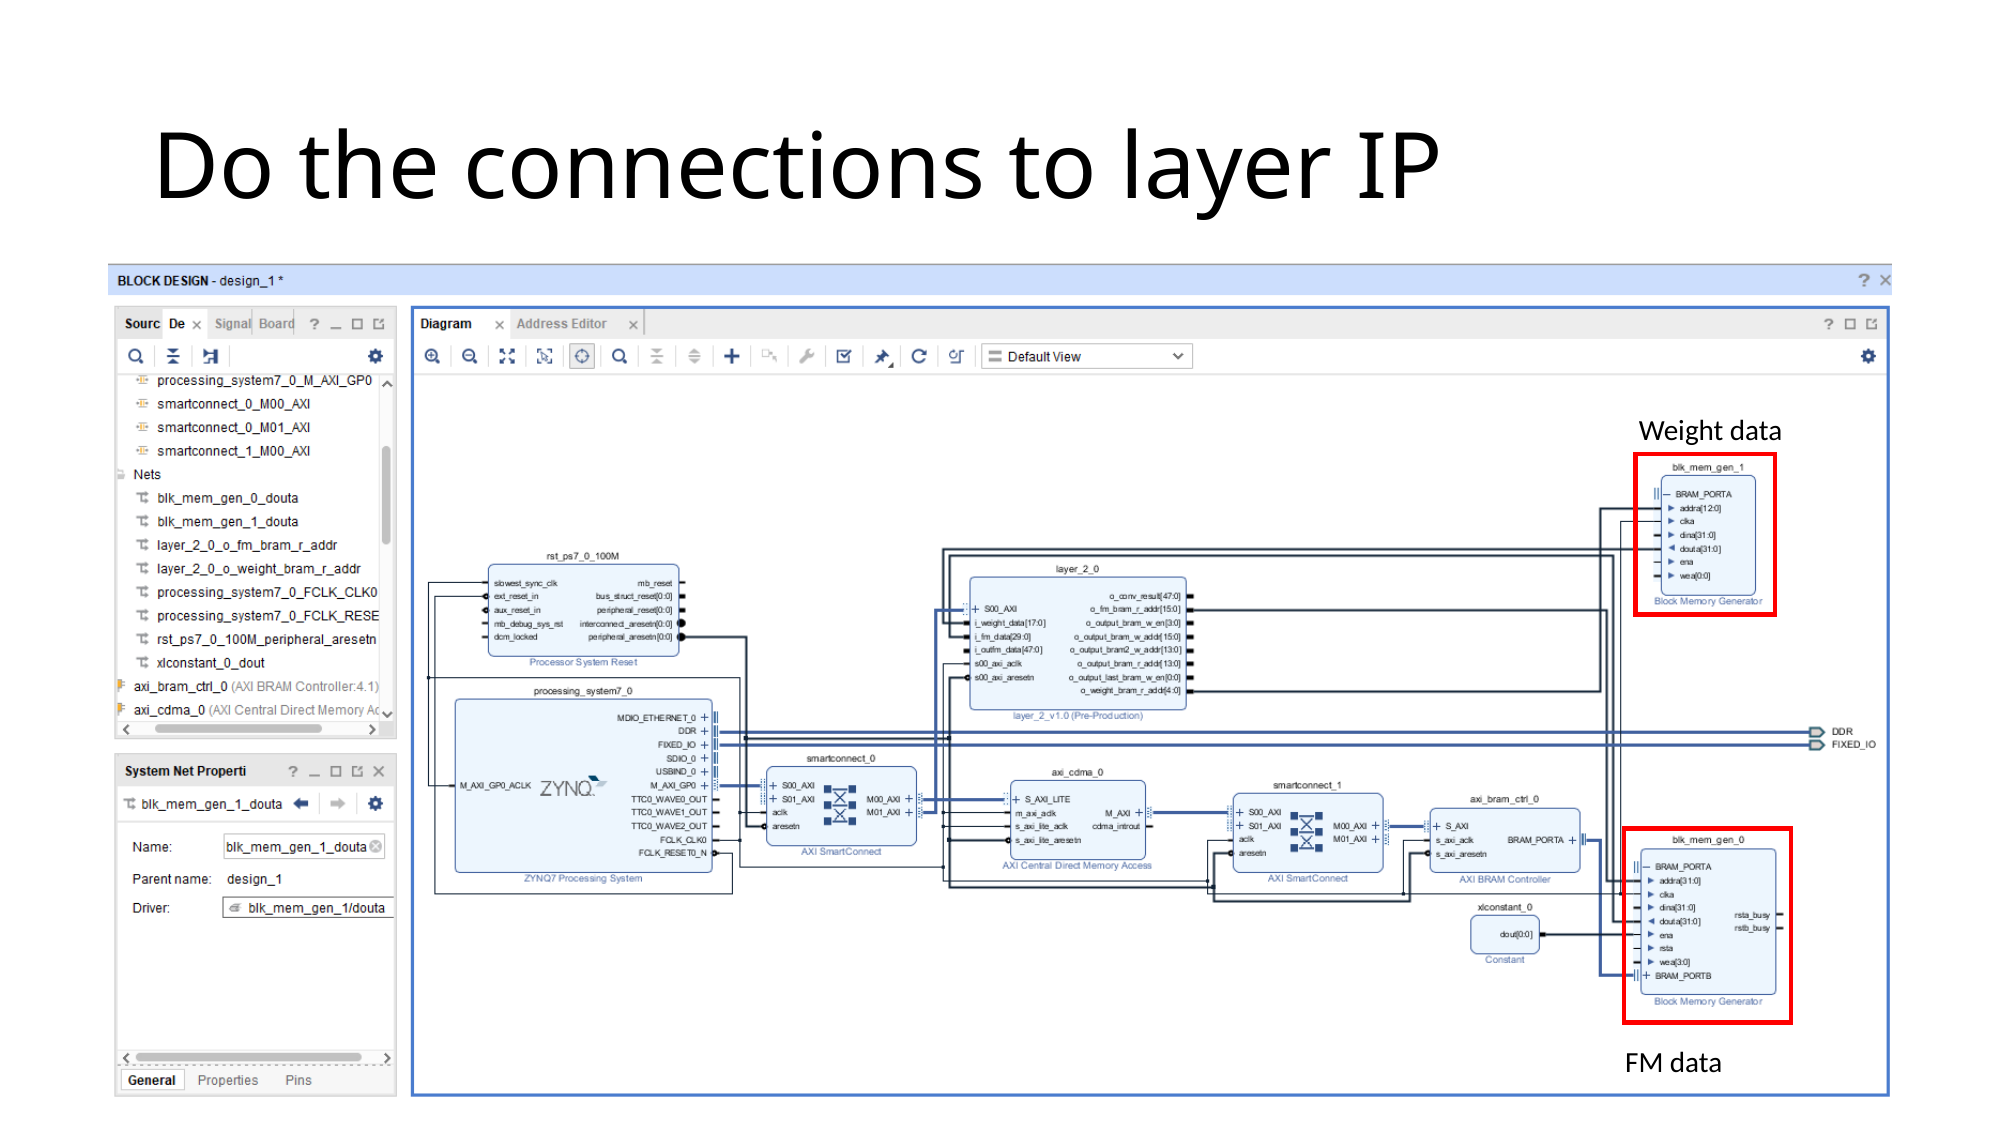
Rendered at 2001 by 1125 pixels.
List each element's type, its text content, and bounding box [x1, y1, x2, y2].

title Do the connections to layer IP [137, 59, 1863, 263]
picture [108, 263, 1892, 1101]
